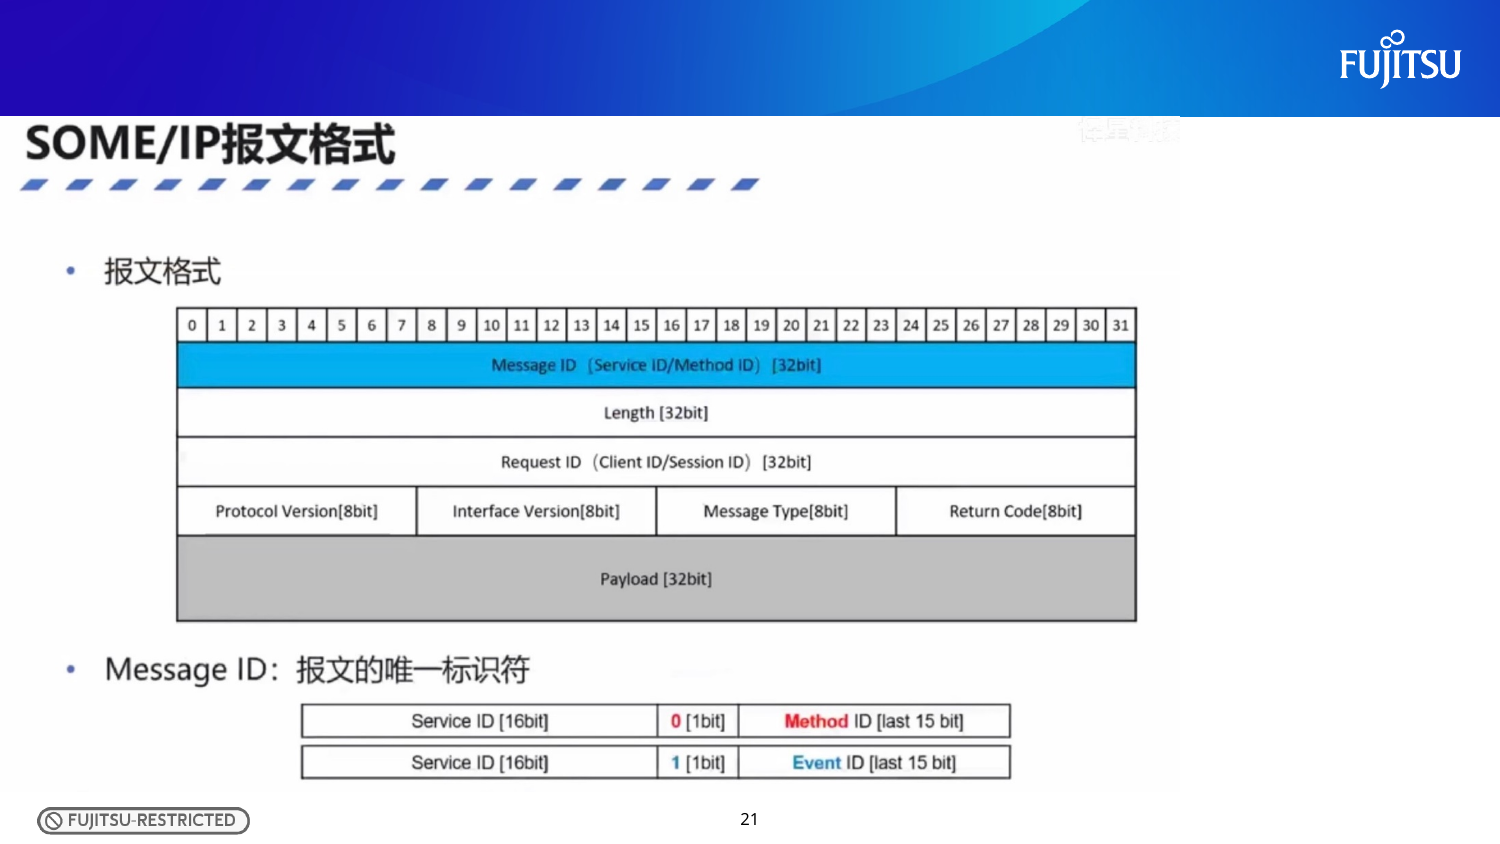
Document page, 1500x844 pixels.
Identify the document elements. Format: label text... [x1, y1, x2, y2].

picture [37, 807, 250, 835]
picture [0, 0, 1206, 792]
slide_number 21 [705, 810, 795, 831]
